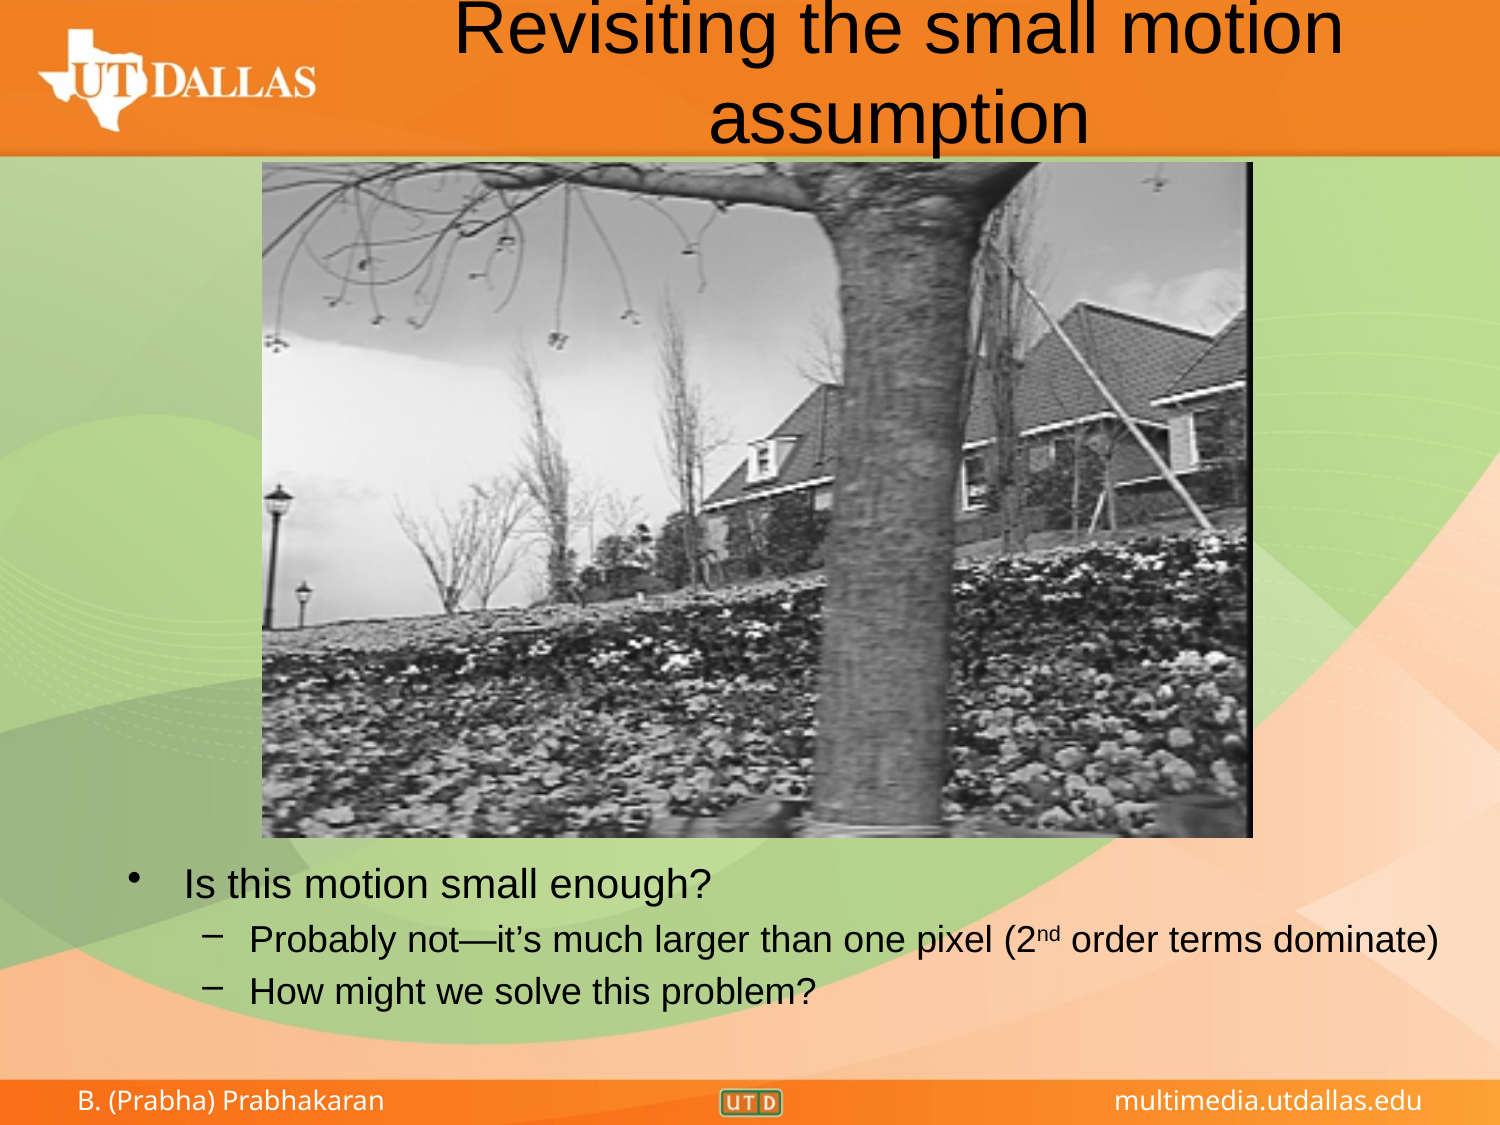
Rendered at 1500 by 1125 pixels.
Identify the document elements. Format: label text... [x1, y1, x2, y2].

picture [0, 0, 1500, 1125]
title Revisiting the small motion assumption [262, 0, 1500, 163]
list Is this motion small enough? Probably not—it’s much larger than one pixel (2nd order terms dominate) How might we solve this problem? [112, 849, 1463, 1051]
